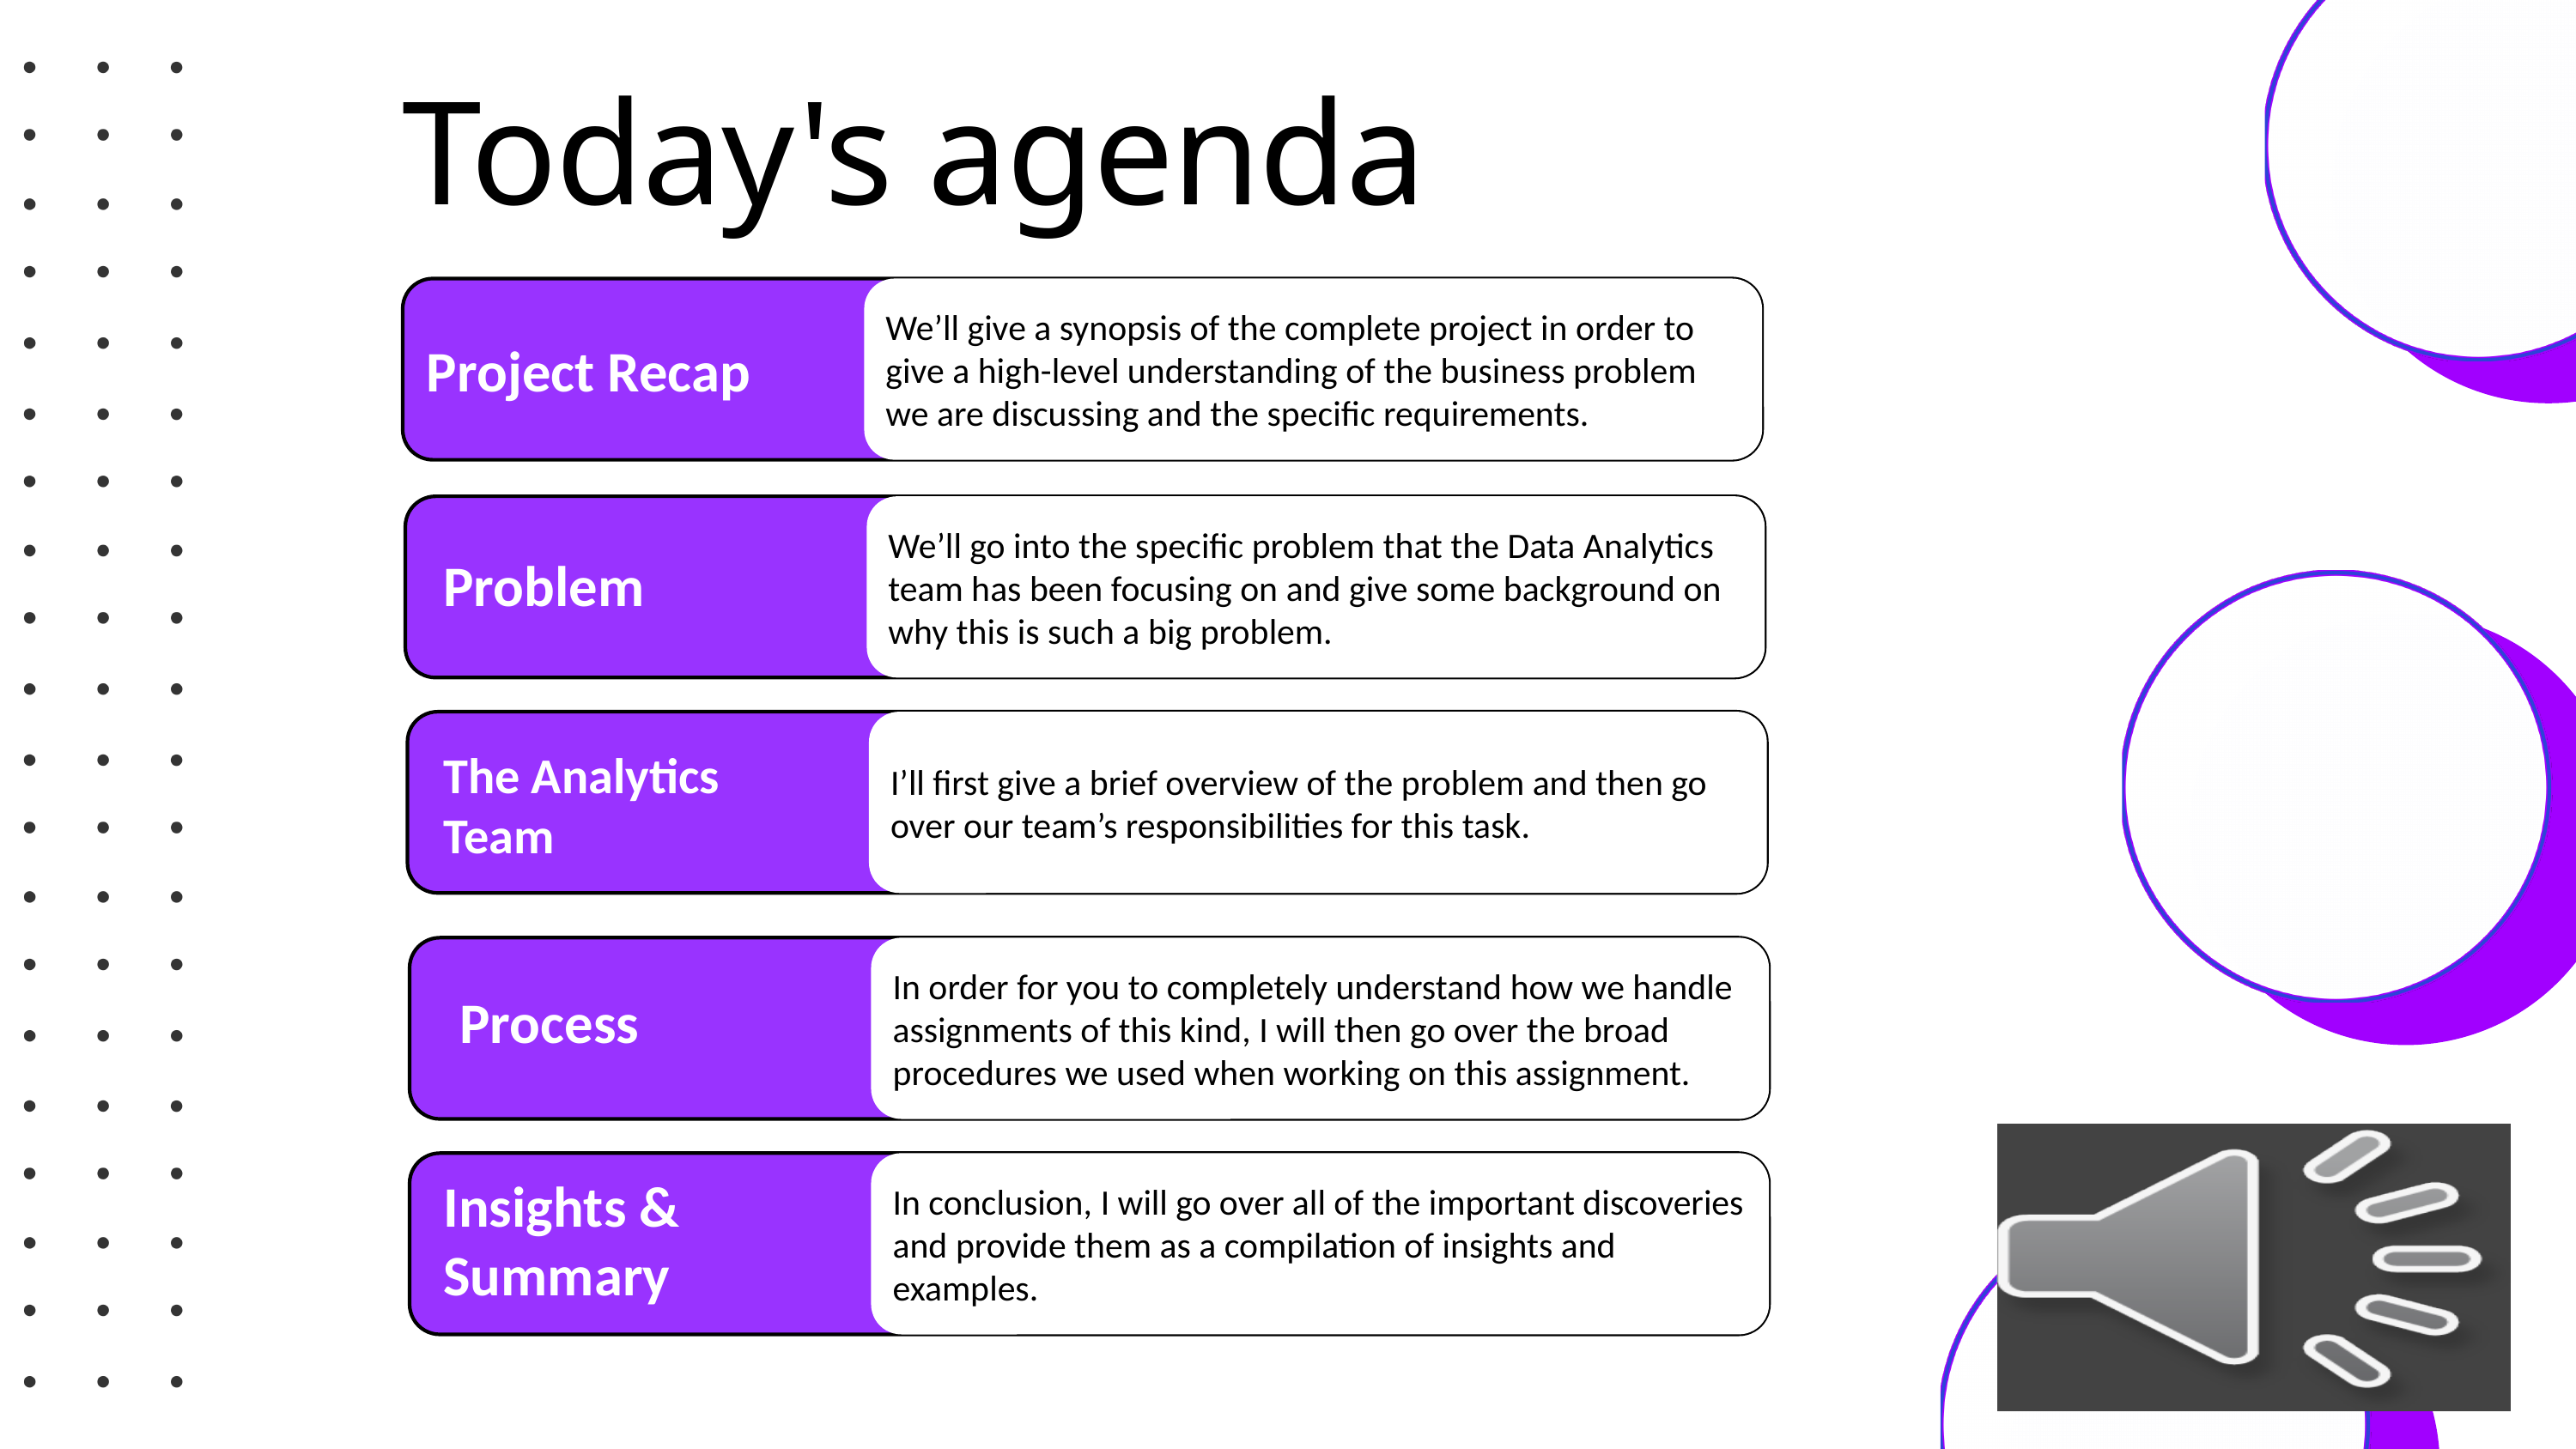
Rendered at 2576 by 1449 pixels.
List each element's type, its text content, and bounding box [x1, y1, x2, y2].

text_box [403, 494, 892, 680]
text_box In conclusion, I will go over all of the important discoveries and provide them as a compilation of insights and examples. [869, 1151, 1771, 1337]
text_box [2122, 570, 2576, 1046]
text_box [407, 936, 896, 1121]
text_box [405, 709, 898, 895]
text_box Project Recap [414, 328, 769, 409]
text_box Problem [430, 542, 786, 624]
text_box [400, 276, 889, 462]
text_box I’ll first give a brief overview of the problem and then go over our team’s responsibilities for this task. [866, 709, 1769, 895]
text_box The Analytics Team [430, 737, 786, 870]
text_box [0, 57, 187, 1392]
text_box In order for you to completely understand how we handle assignments of this kind, I will then go over the broad procedures we used when working on this assignment. [869, 936, 1771, 1121]
picture [1996, 1122, 2512, 1413]
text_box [1940, 1207, 2440, 1449]
text_box Process [447, 979, 802, 1062]
text_box We’ll give a synopsis of the complete project in order to give a high-level understanding of the business problem we are discussing and the specific requirements. [862, 276, 1765, 462]
text_box [407, 1151, 896, 1337]
text_box Today's agenda [402, 62, 1763, 234]
text_box Insights & Summary [430, 1163, 786, 1314]
text_box We’ll go into the specific problem that the Data Analytics team has been focusing on and give some background on why this is such a big problem. [865, 494, 1767, 680]
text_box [2264, 0, 2576, 403]
